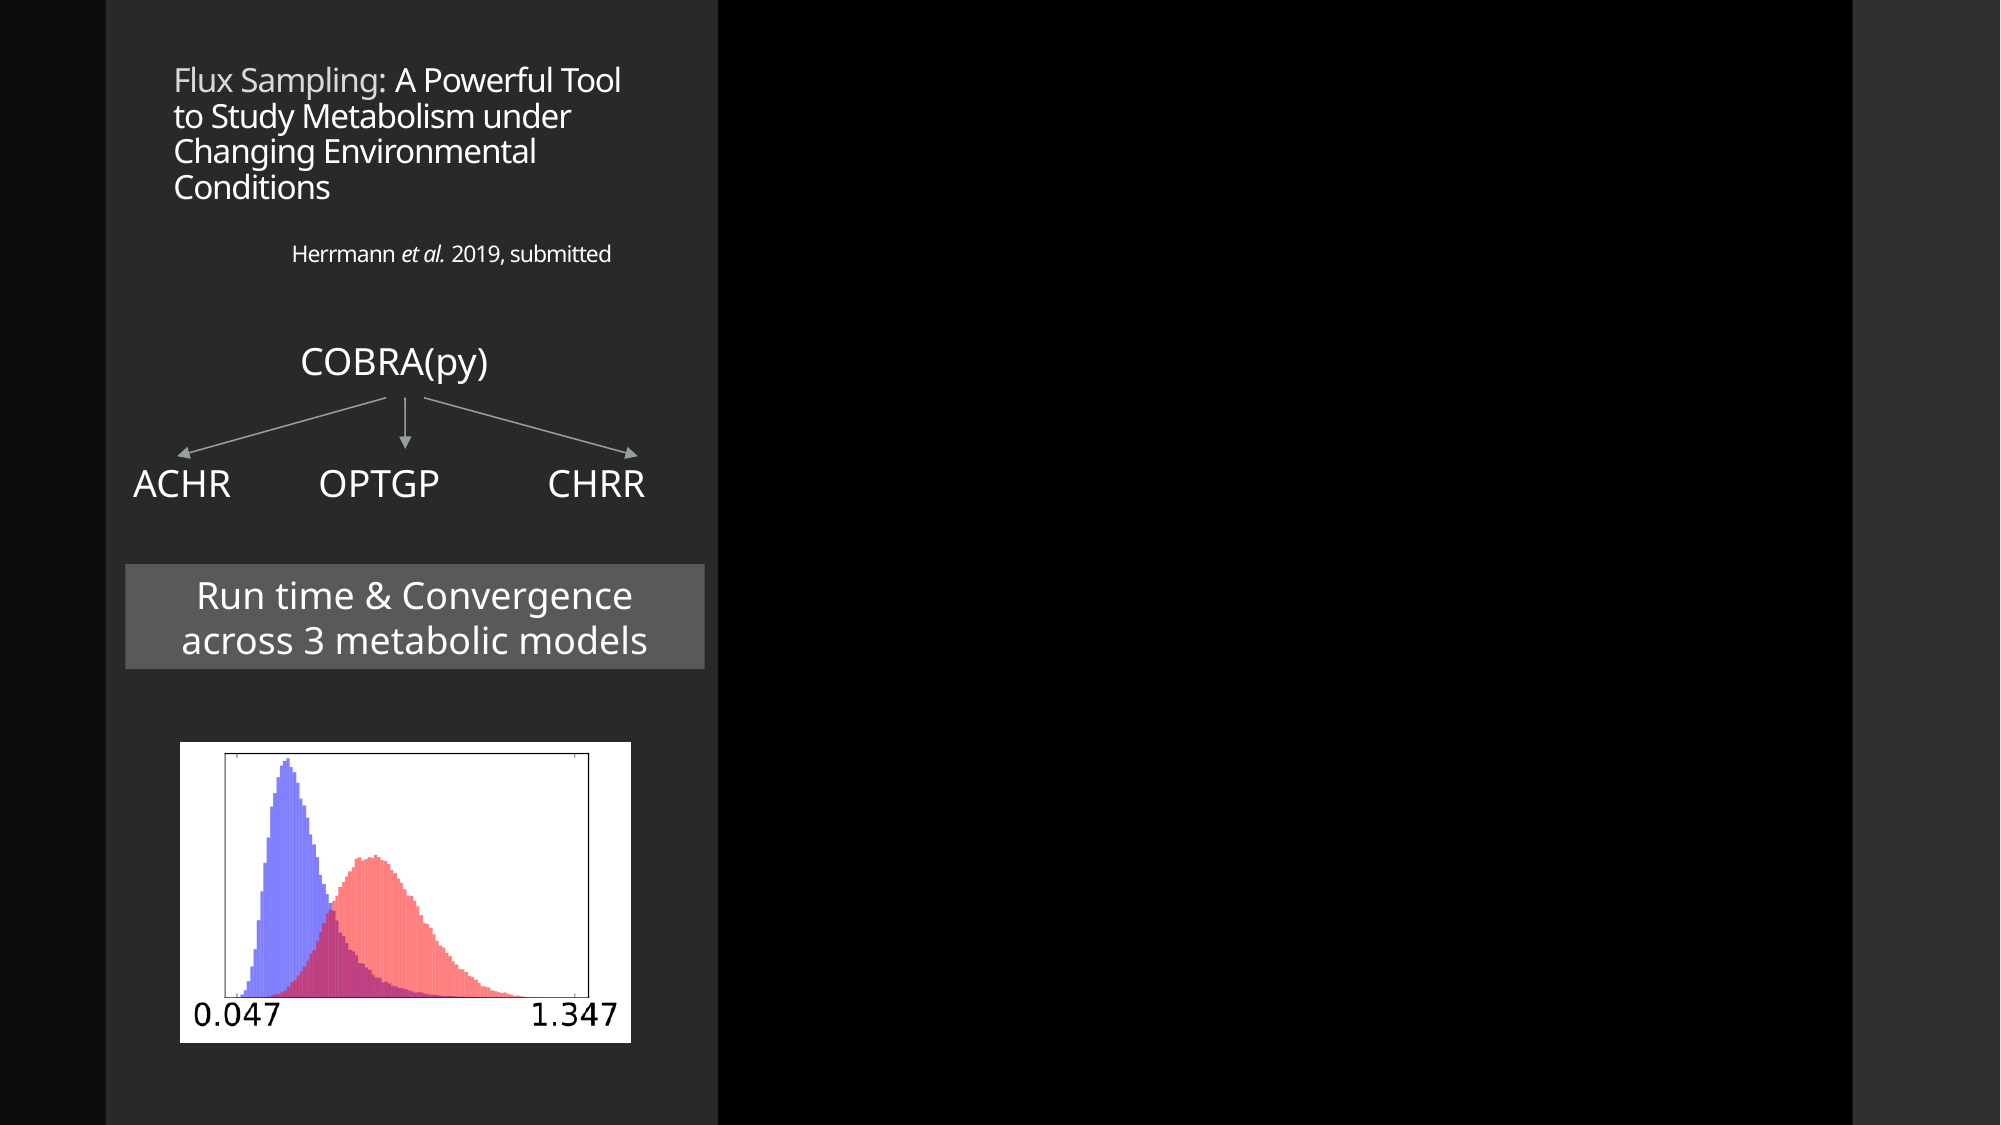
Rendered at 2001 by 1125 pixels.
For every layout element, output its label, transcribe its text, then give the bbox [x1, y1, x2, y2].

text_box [176, 397, 387, 457]
text_box [107, 0, 717, 1125]
text_box ACHR OPTGP CHRR [118, 452, 717, 513]
text_box [717, 0, 1854, 1125]
picture [180, 742, 631, 1043]
text_box [0, 0, 107, 1125]
text_box COBRA(py) [285, 330, 536, 391]
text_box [423, 397, 639, 457]
text_box Run time & Convergence across 3 metabolic models [125, 564, 705, 670]
title Flux Sampling: A Powerful Tool to Study Metabolism under Changing Environmental Conditions Herrmann et al. 2019, submitted [158, 56, 666, 279]
